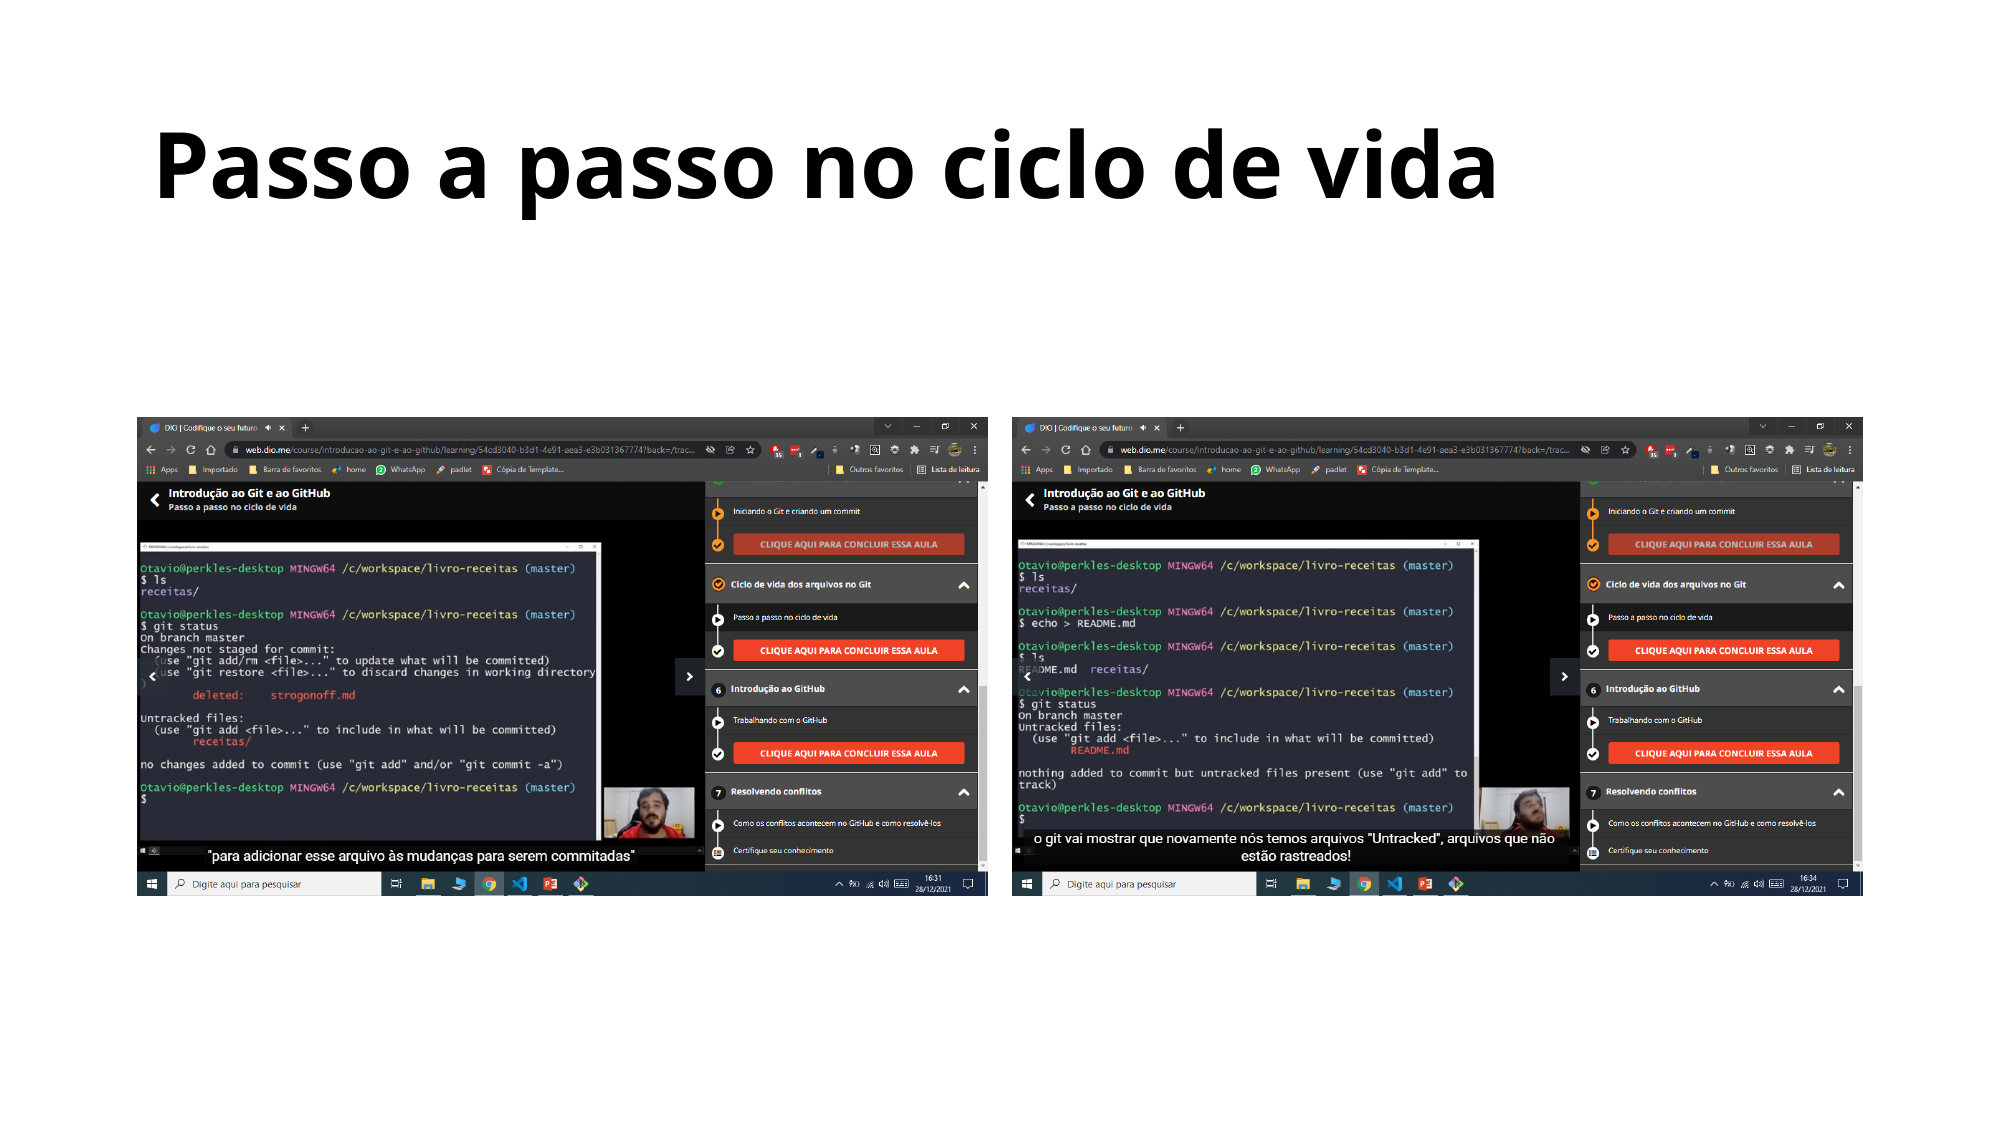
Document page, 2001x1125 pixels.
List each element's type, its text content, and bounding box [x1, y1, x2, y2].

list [1012, 417, 1863, 896]
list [137, 417, 988, 896]
title Passo a passo no ciclo de vida [137, 59, 1863, 278]
